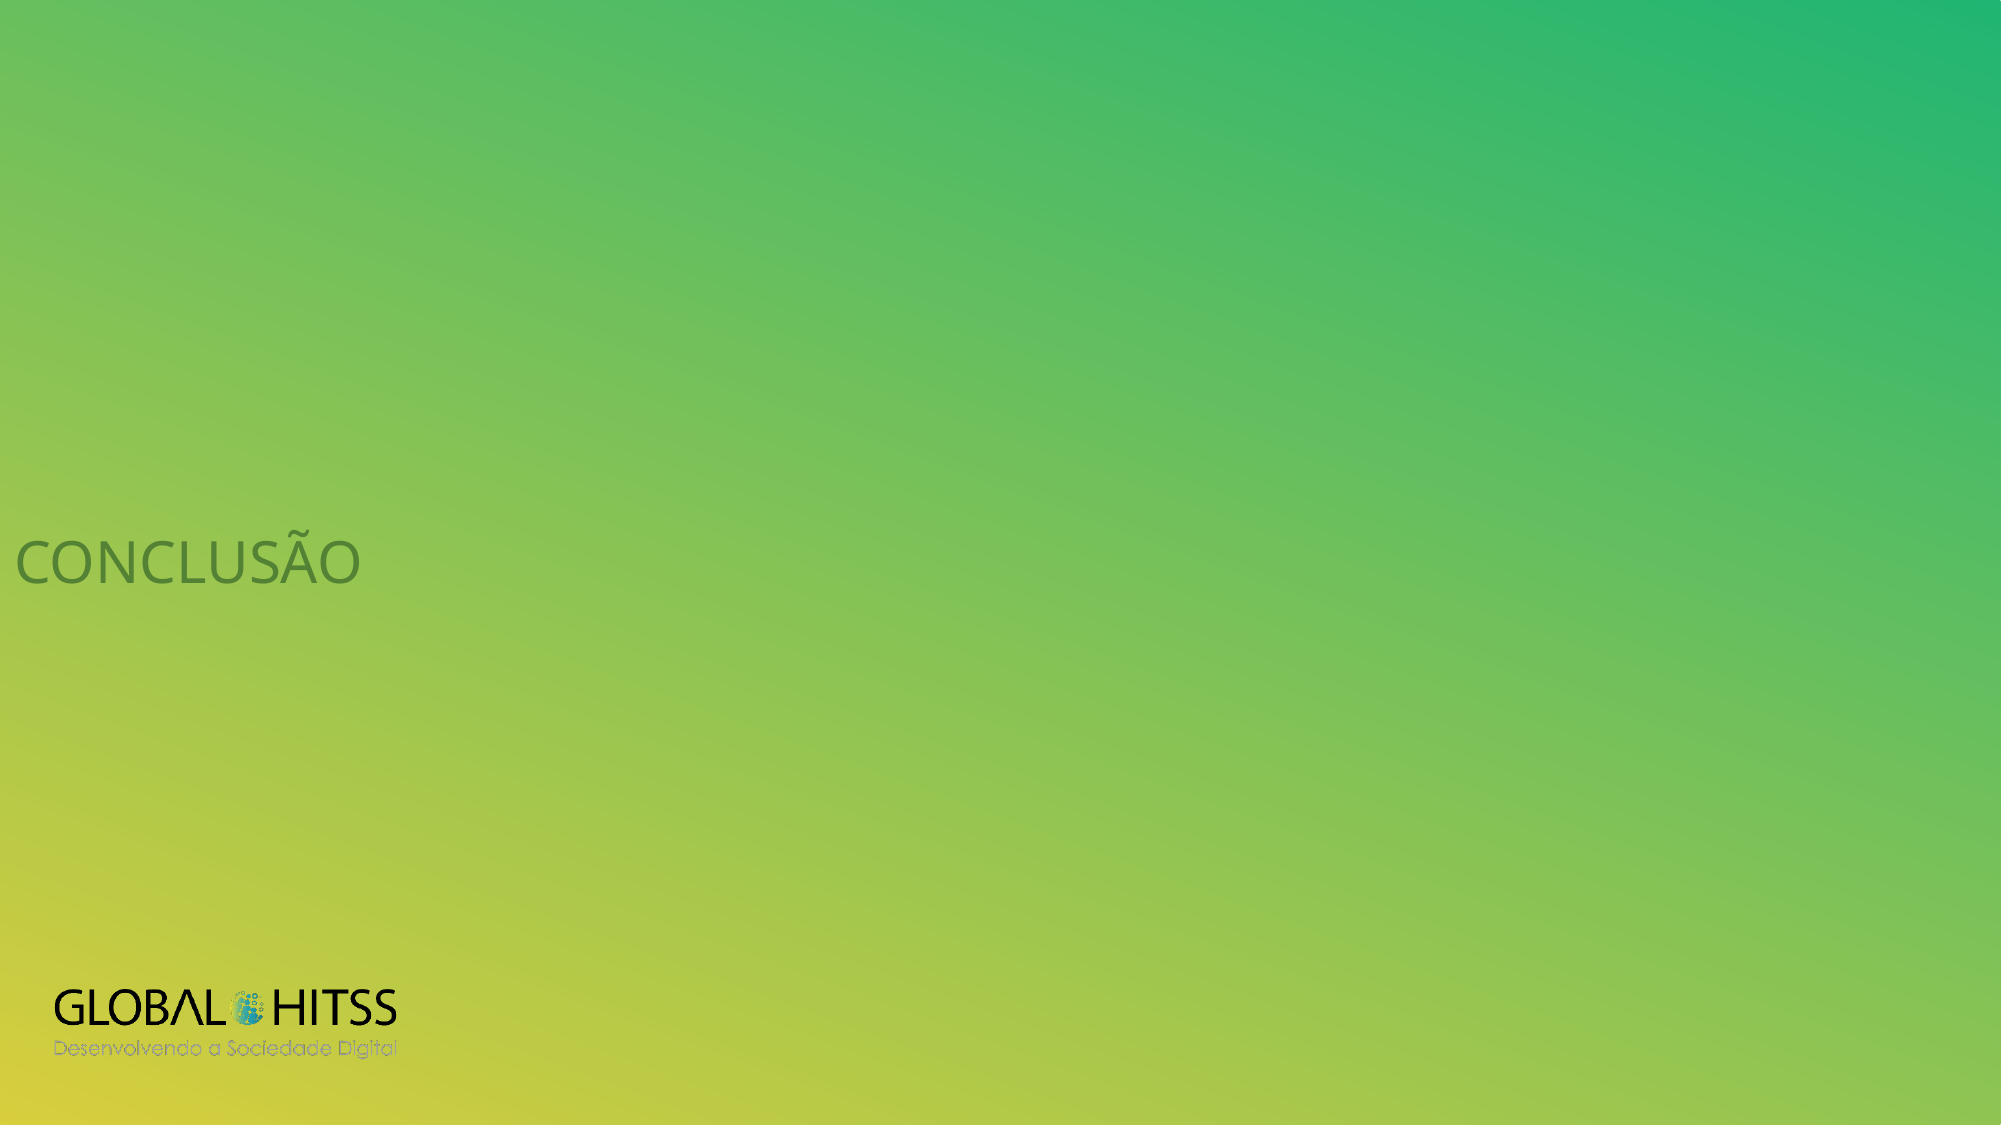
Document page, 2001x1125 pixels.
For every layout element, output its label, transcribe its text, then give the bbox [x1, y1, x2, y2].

text_box [0, 0, 2000, 1125]
picture [51, 985, 398, 1062]
text_box CONCLUSÃO [0, 518, 1000, 604]
